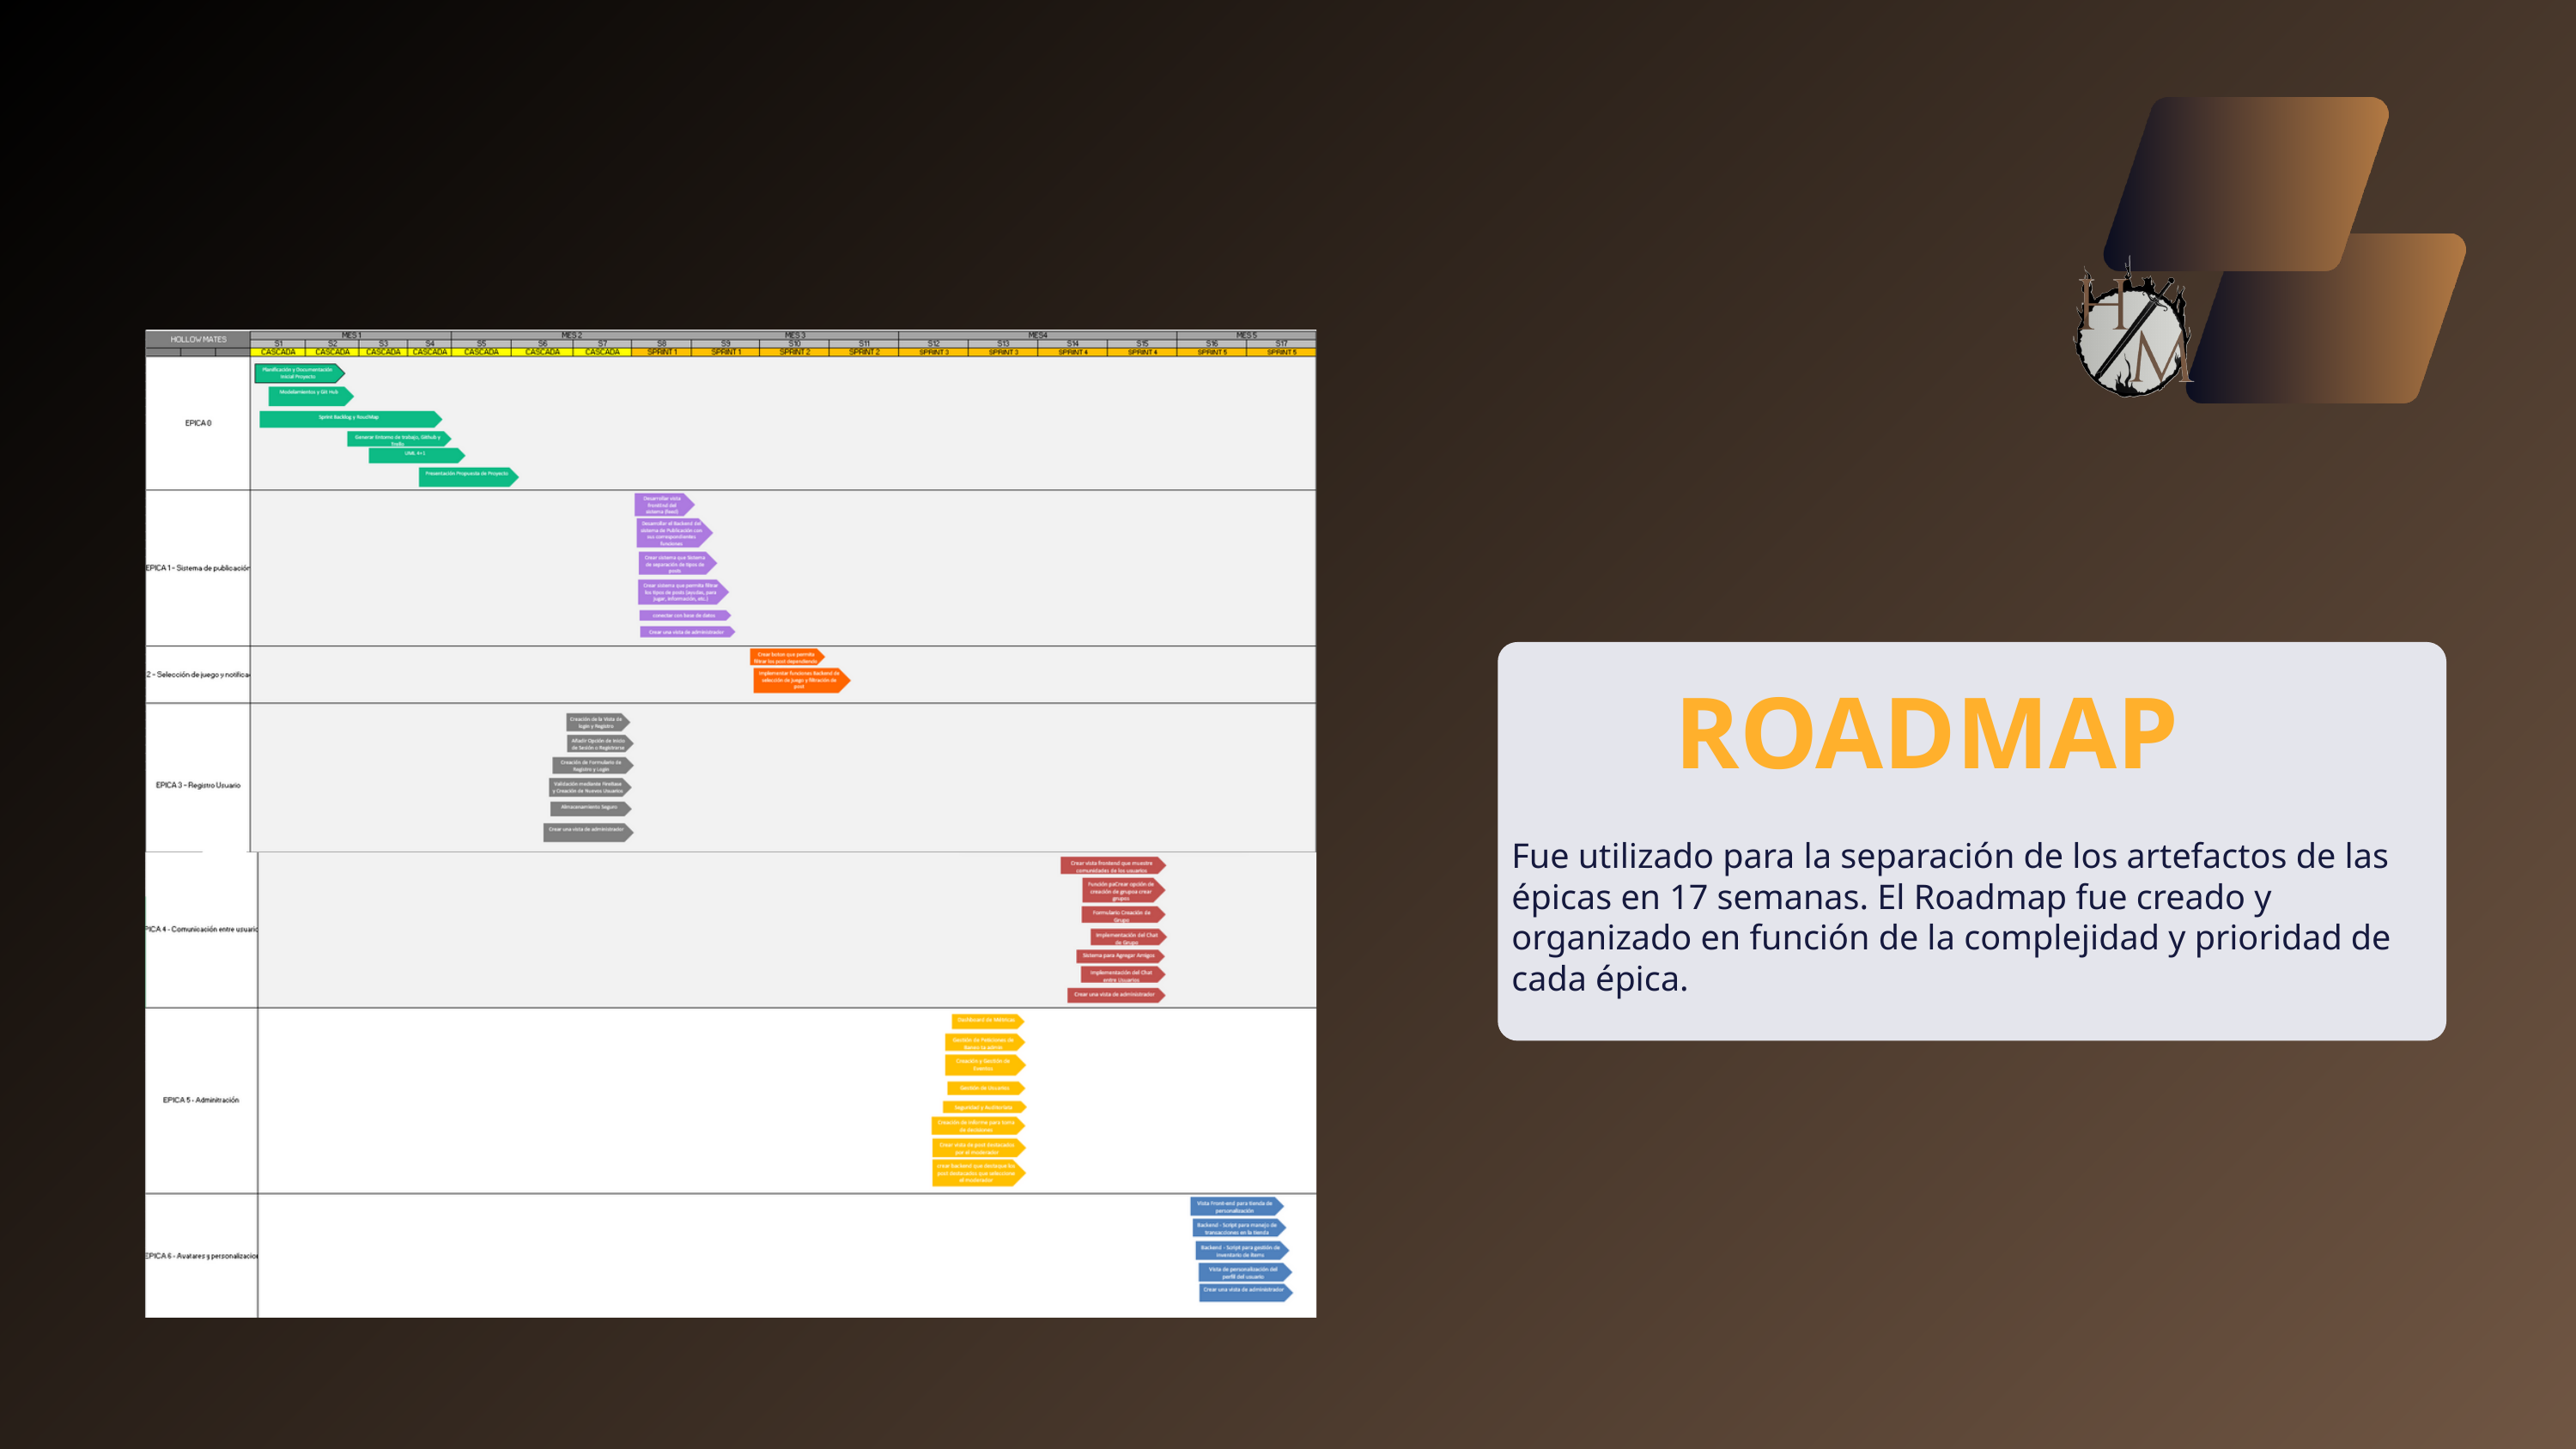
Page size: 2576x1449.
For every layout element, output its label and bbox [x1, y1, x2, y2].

text_box [2100, 97, 2391, 271]
text_box [144, 330, 1317, 852]
text_box [1498, 641, 2447, 1041]
text_box [2208, 233, 2469, 403]
text_box [144, 852, 1317, 1318]
text_box [2057, 246, 2208, 414]
